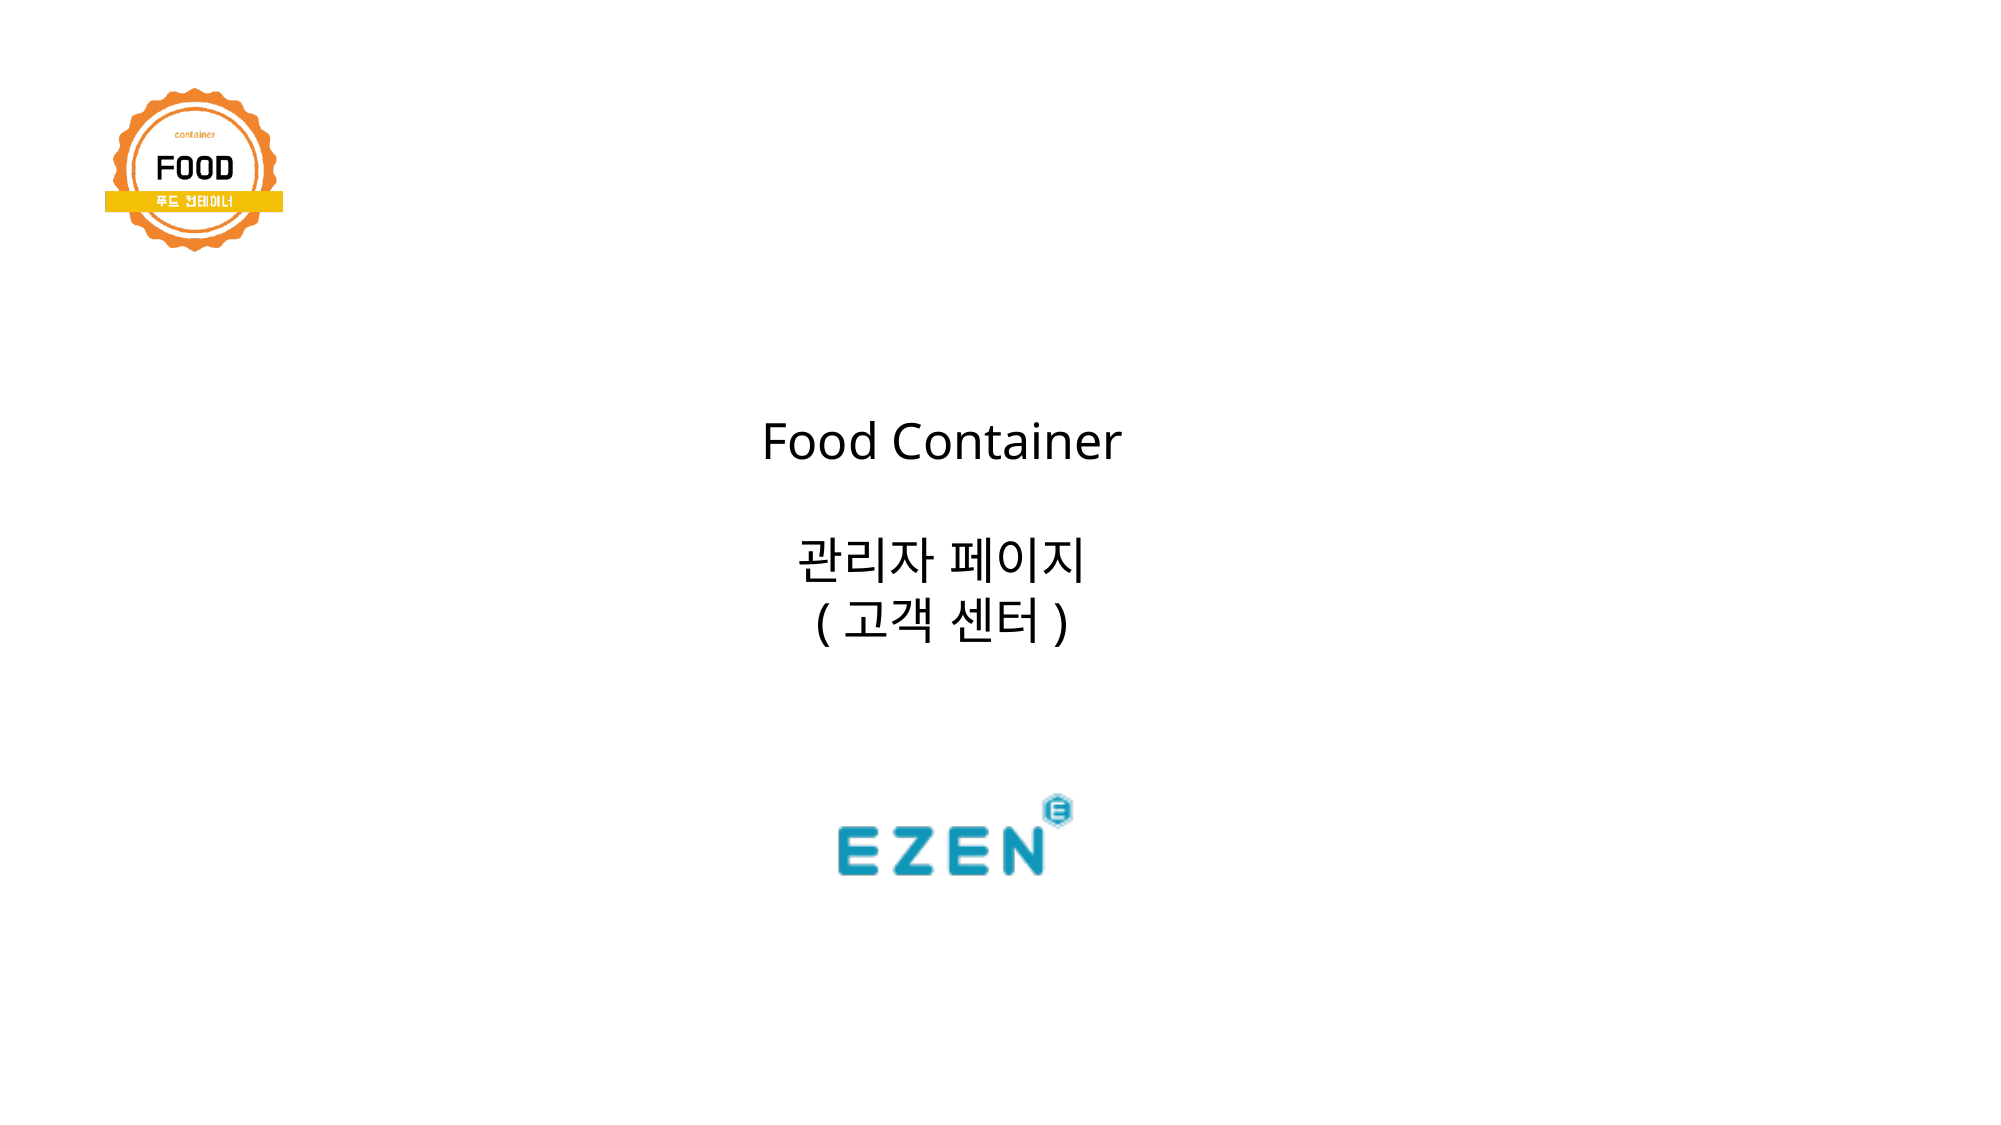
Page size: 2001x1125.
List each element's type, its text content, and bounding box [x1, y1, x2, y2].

picture [832, 792, 1082, 880]
text_box Food Container 관리자 페이지 (고객 센터) [694, 334, 1191, 725]
picture [79, 55, 309, 285]
